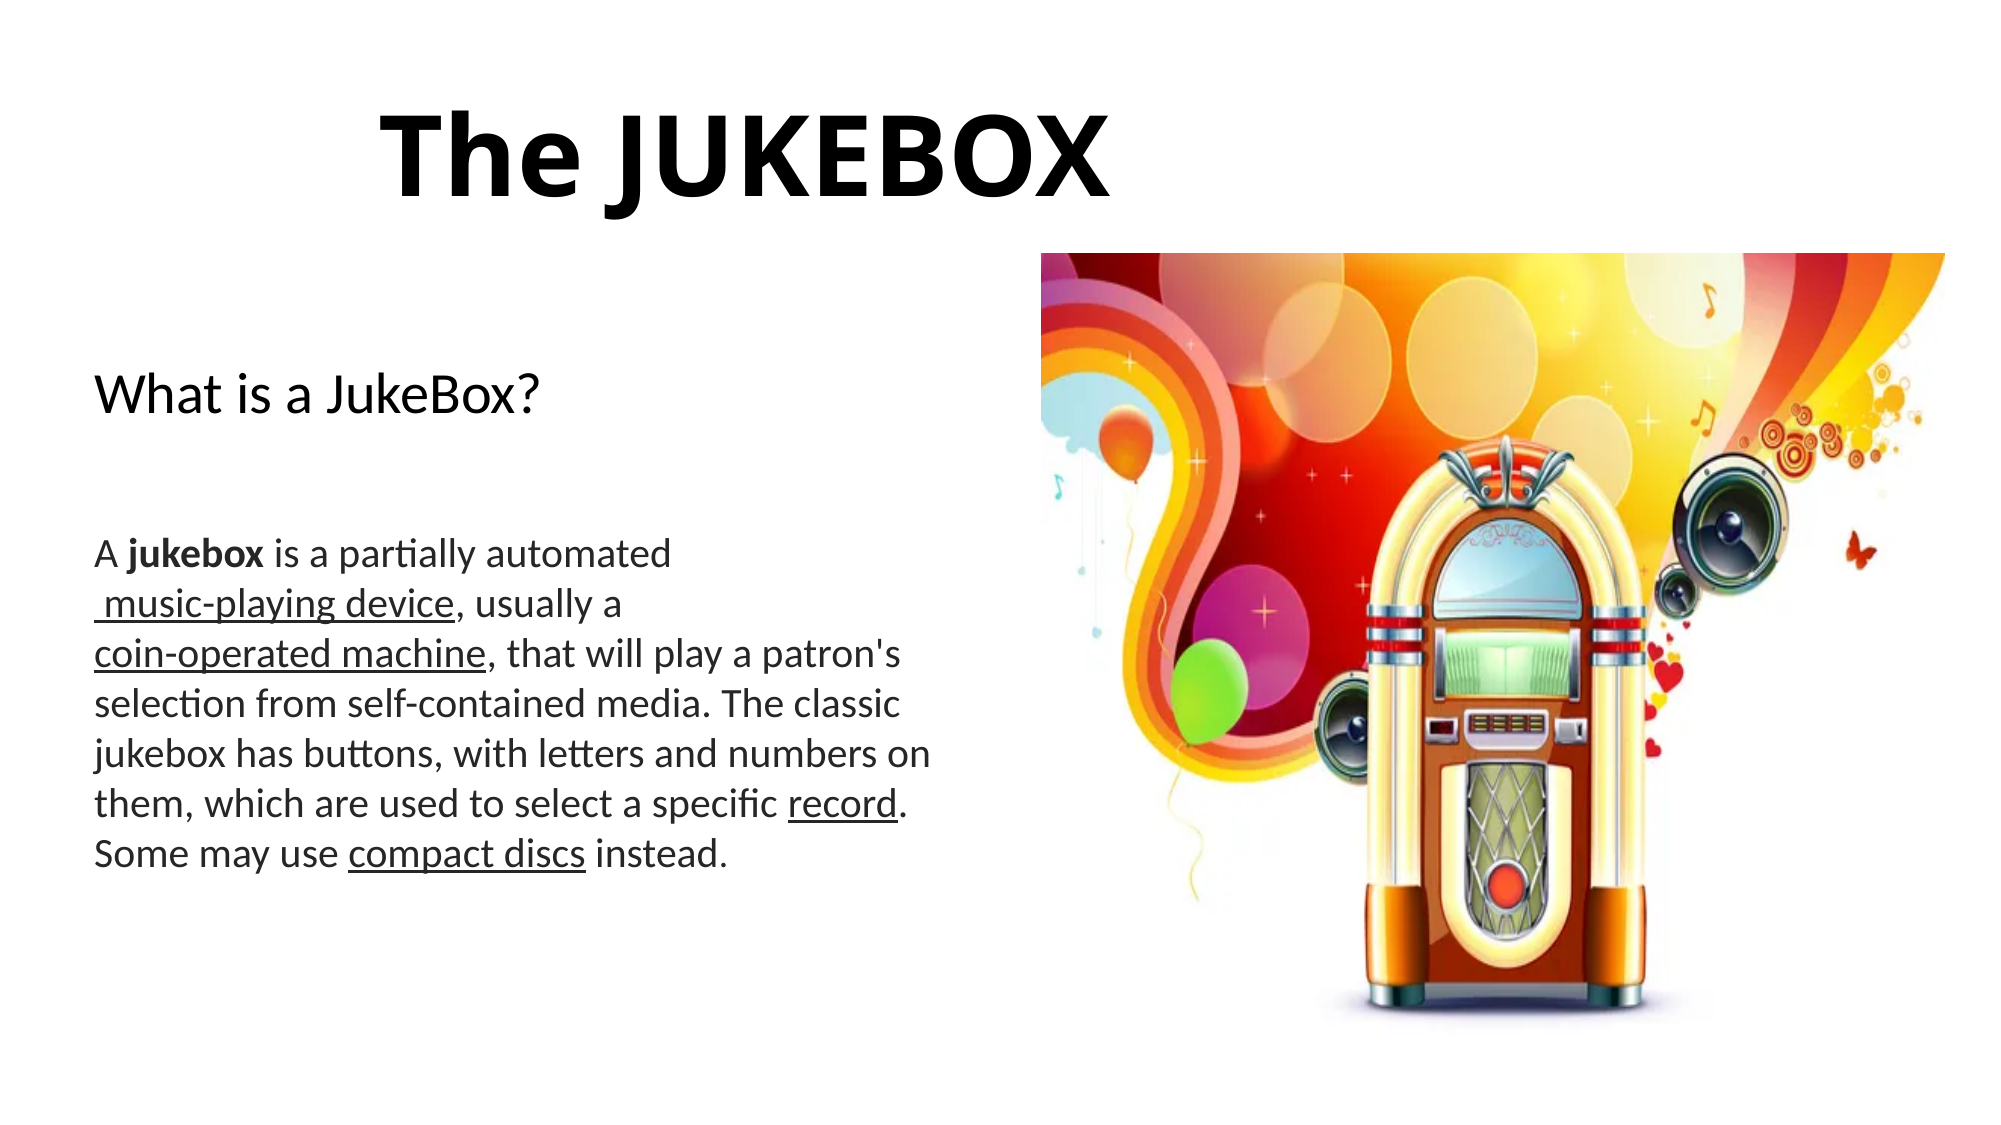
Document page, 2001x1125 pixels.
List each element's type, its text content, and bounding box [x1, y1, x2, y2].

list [1041, 253, 1945, 1039]
text_box What is a JukeBox? A jukebox is a partially automated music-playing device, usually a coin-operated machine, that will play a patron's selection from self-contained media. The classic jukebox has buttons, with letters and numbers on them, which are used to select a specific record. Some may use compact discs instead. [79, 347, 983, 883]
title The JUKEBOX [276, 51, 1214, 270]
